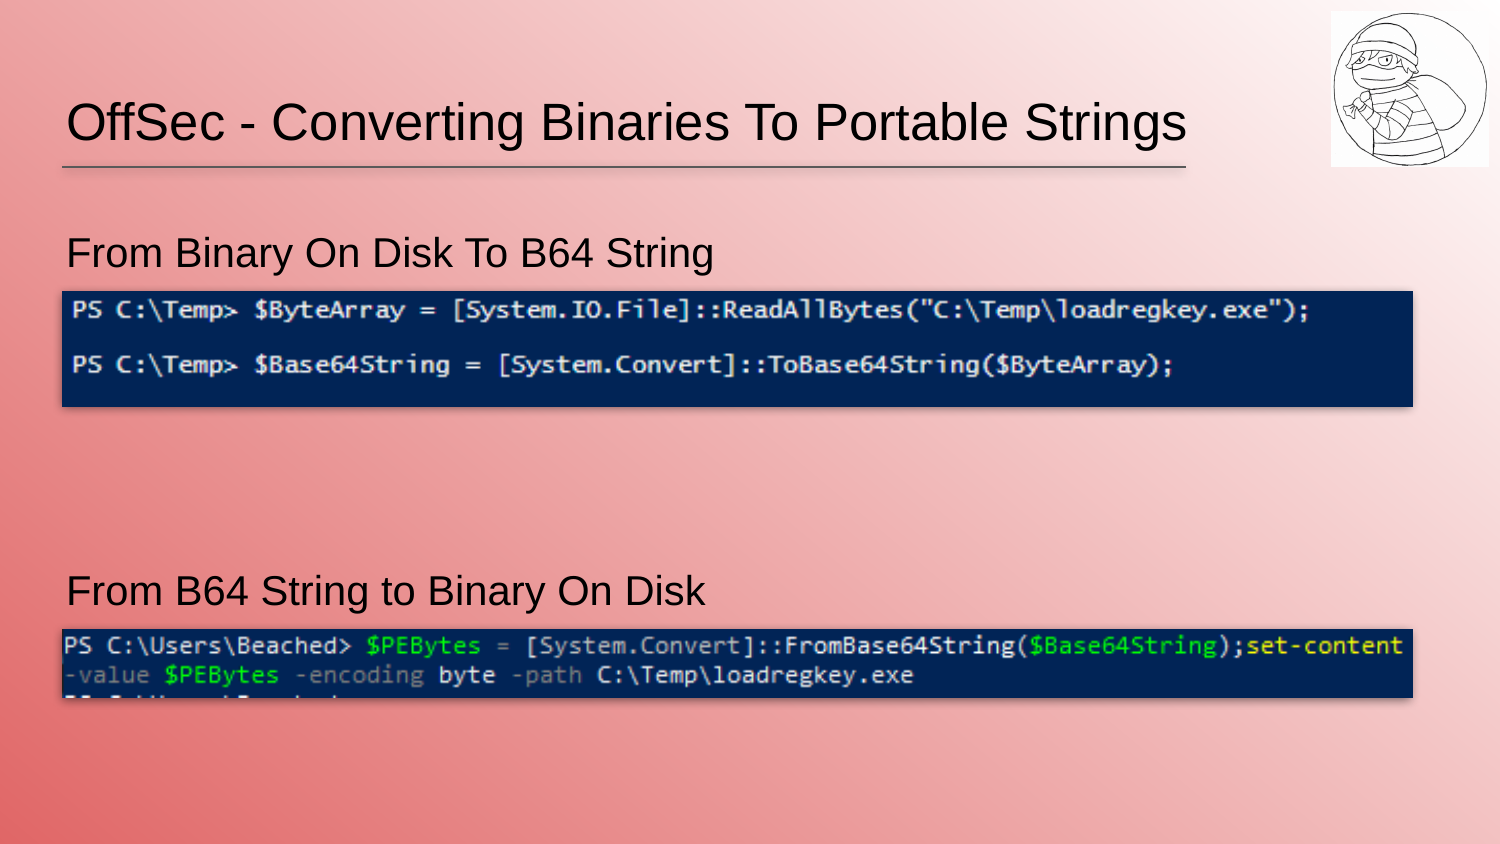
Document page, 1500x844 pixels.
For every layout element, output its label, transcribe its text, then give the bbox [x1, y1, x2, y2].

title From B64 String to Binary On Disk [51, 548, 1449, 643]
title OffSec - Converting Binaries To Portable Strings [51, 72, 1236, 167]
picture [62, 291, 1413, 407]
picture [62, 629, 1413, 698]
picture [1331, 11, 1489, 168]
title From Binary On Disk To B64 String [51, 210, 1449, 305]
